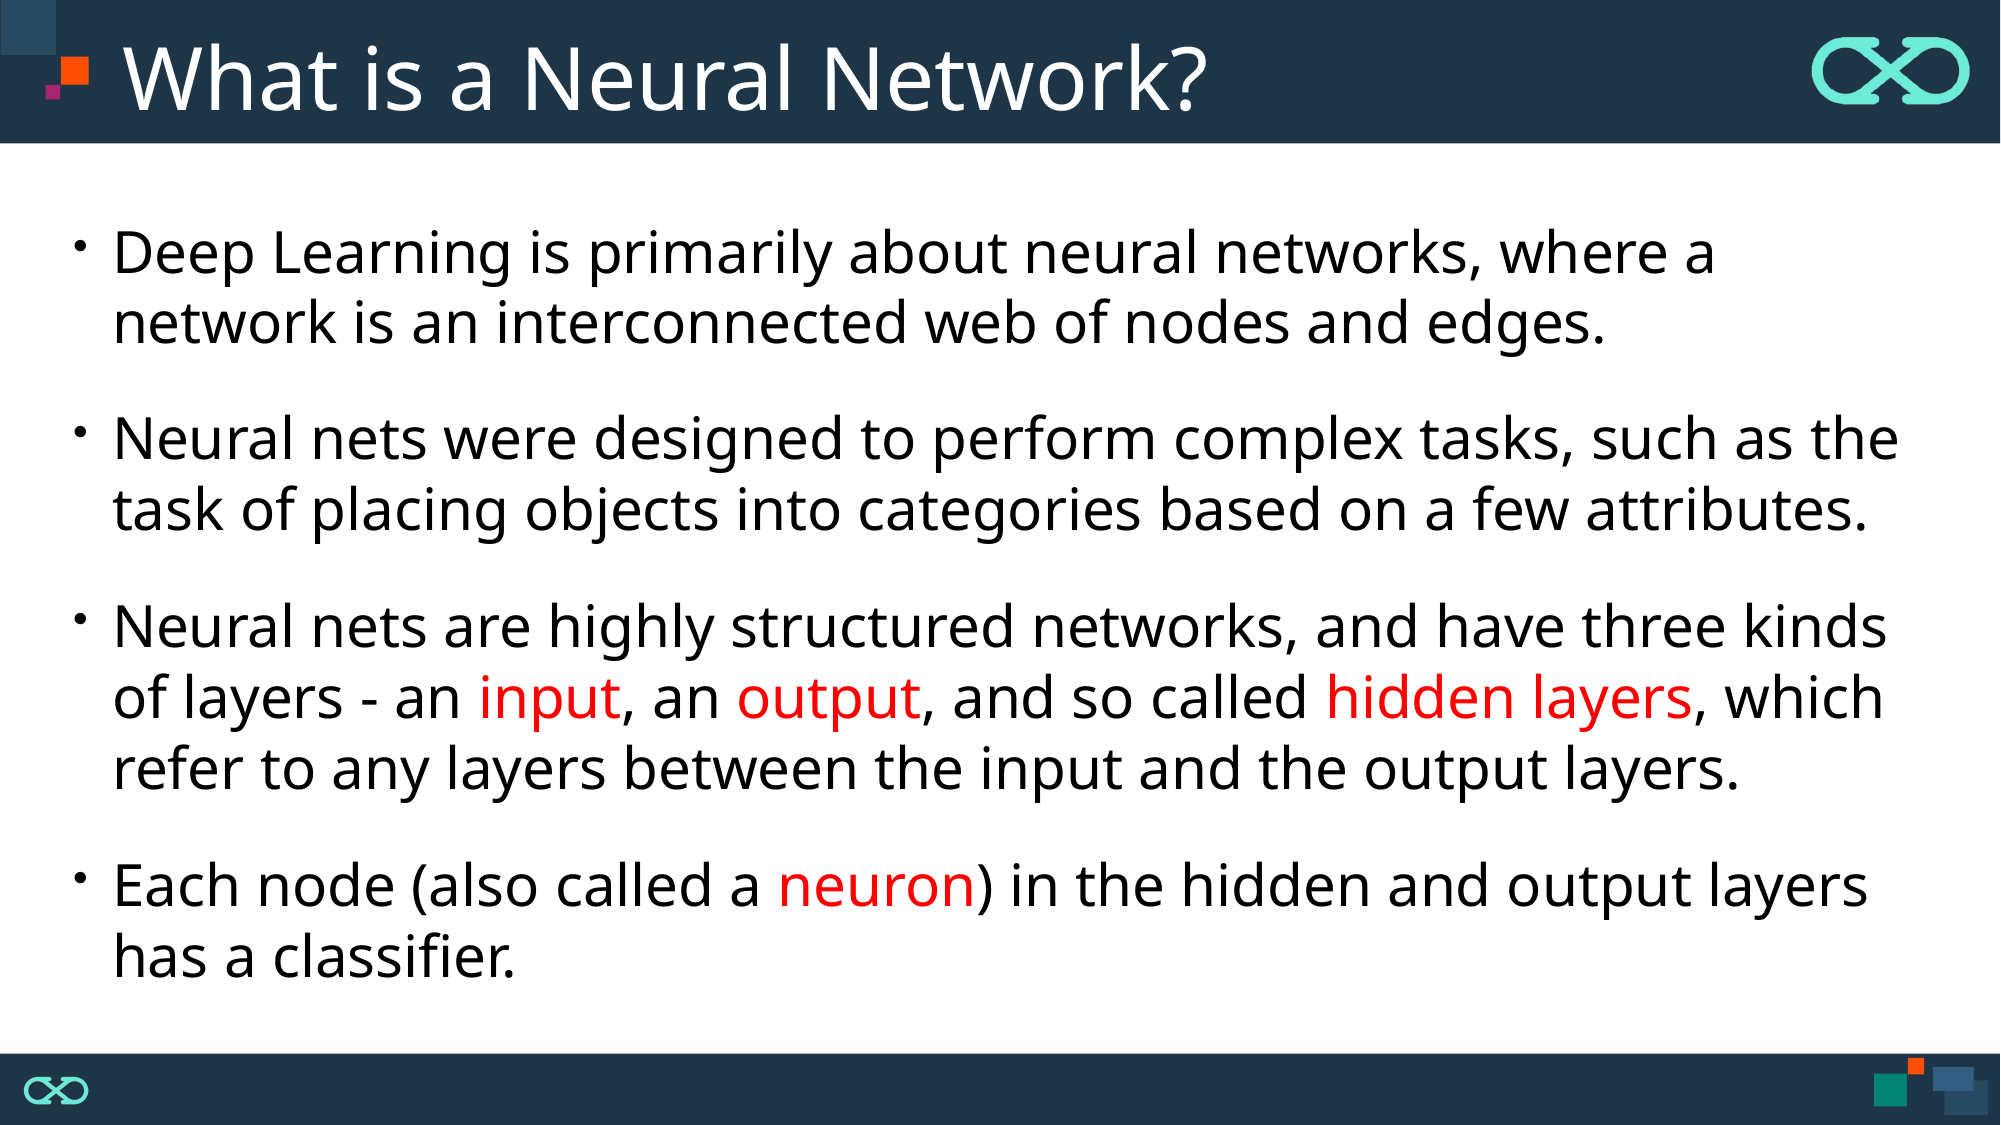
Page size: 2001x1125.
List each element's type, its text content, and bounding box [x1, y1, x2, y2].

title What is a Neural Network? [108, 15, 1978, 98]
list Deep Learning is primarily about neural networks, where a network is an interconnected web of nodes and edges. Neural nets were designed to perform complex tasks, such as the task of placing objects into categories based on a few attributes. Neural nets are highly structured networks, and have three kinds of layers - an input, an output, and so called hidden layers, which refer to any layers between the input and the output layers. Each node (also called a neuron) in the hidden and output layers has a classifier. [58, 208, 1927, 1045]
picture [17, 1070, 95, 1111]
picture [1795, 20, 1986, 121]
